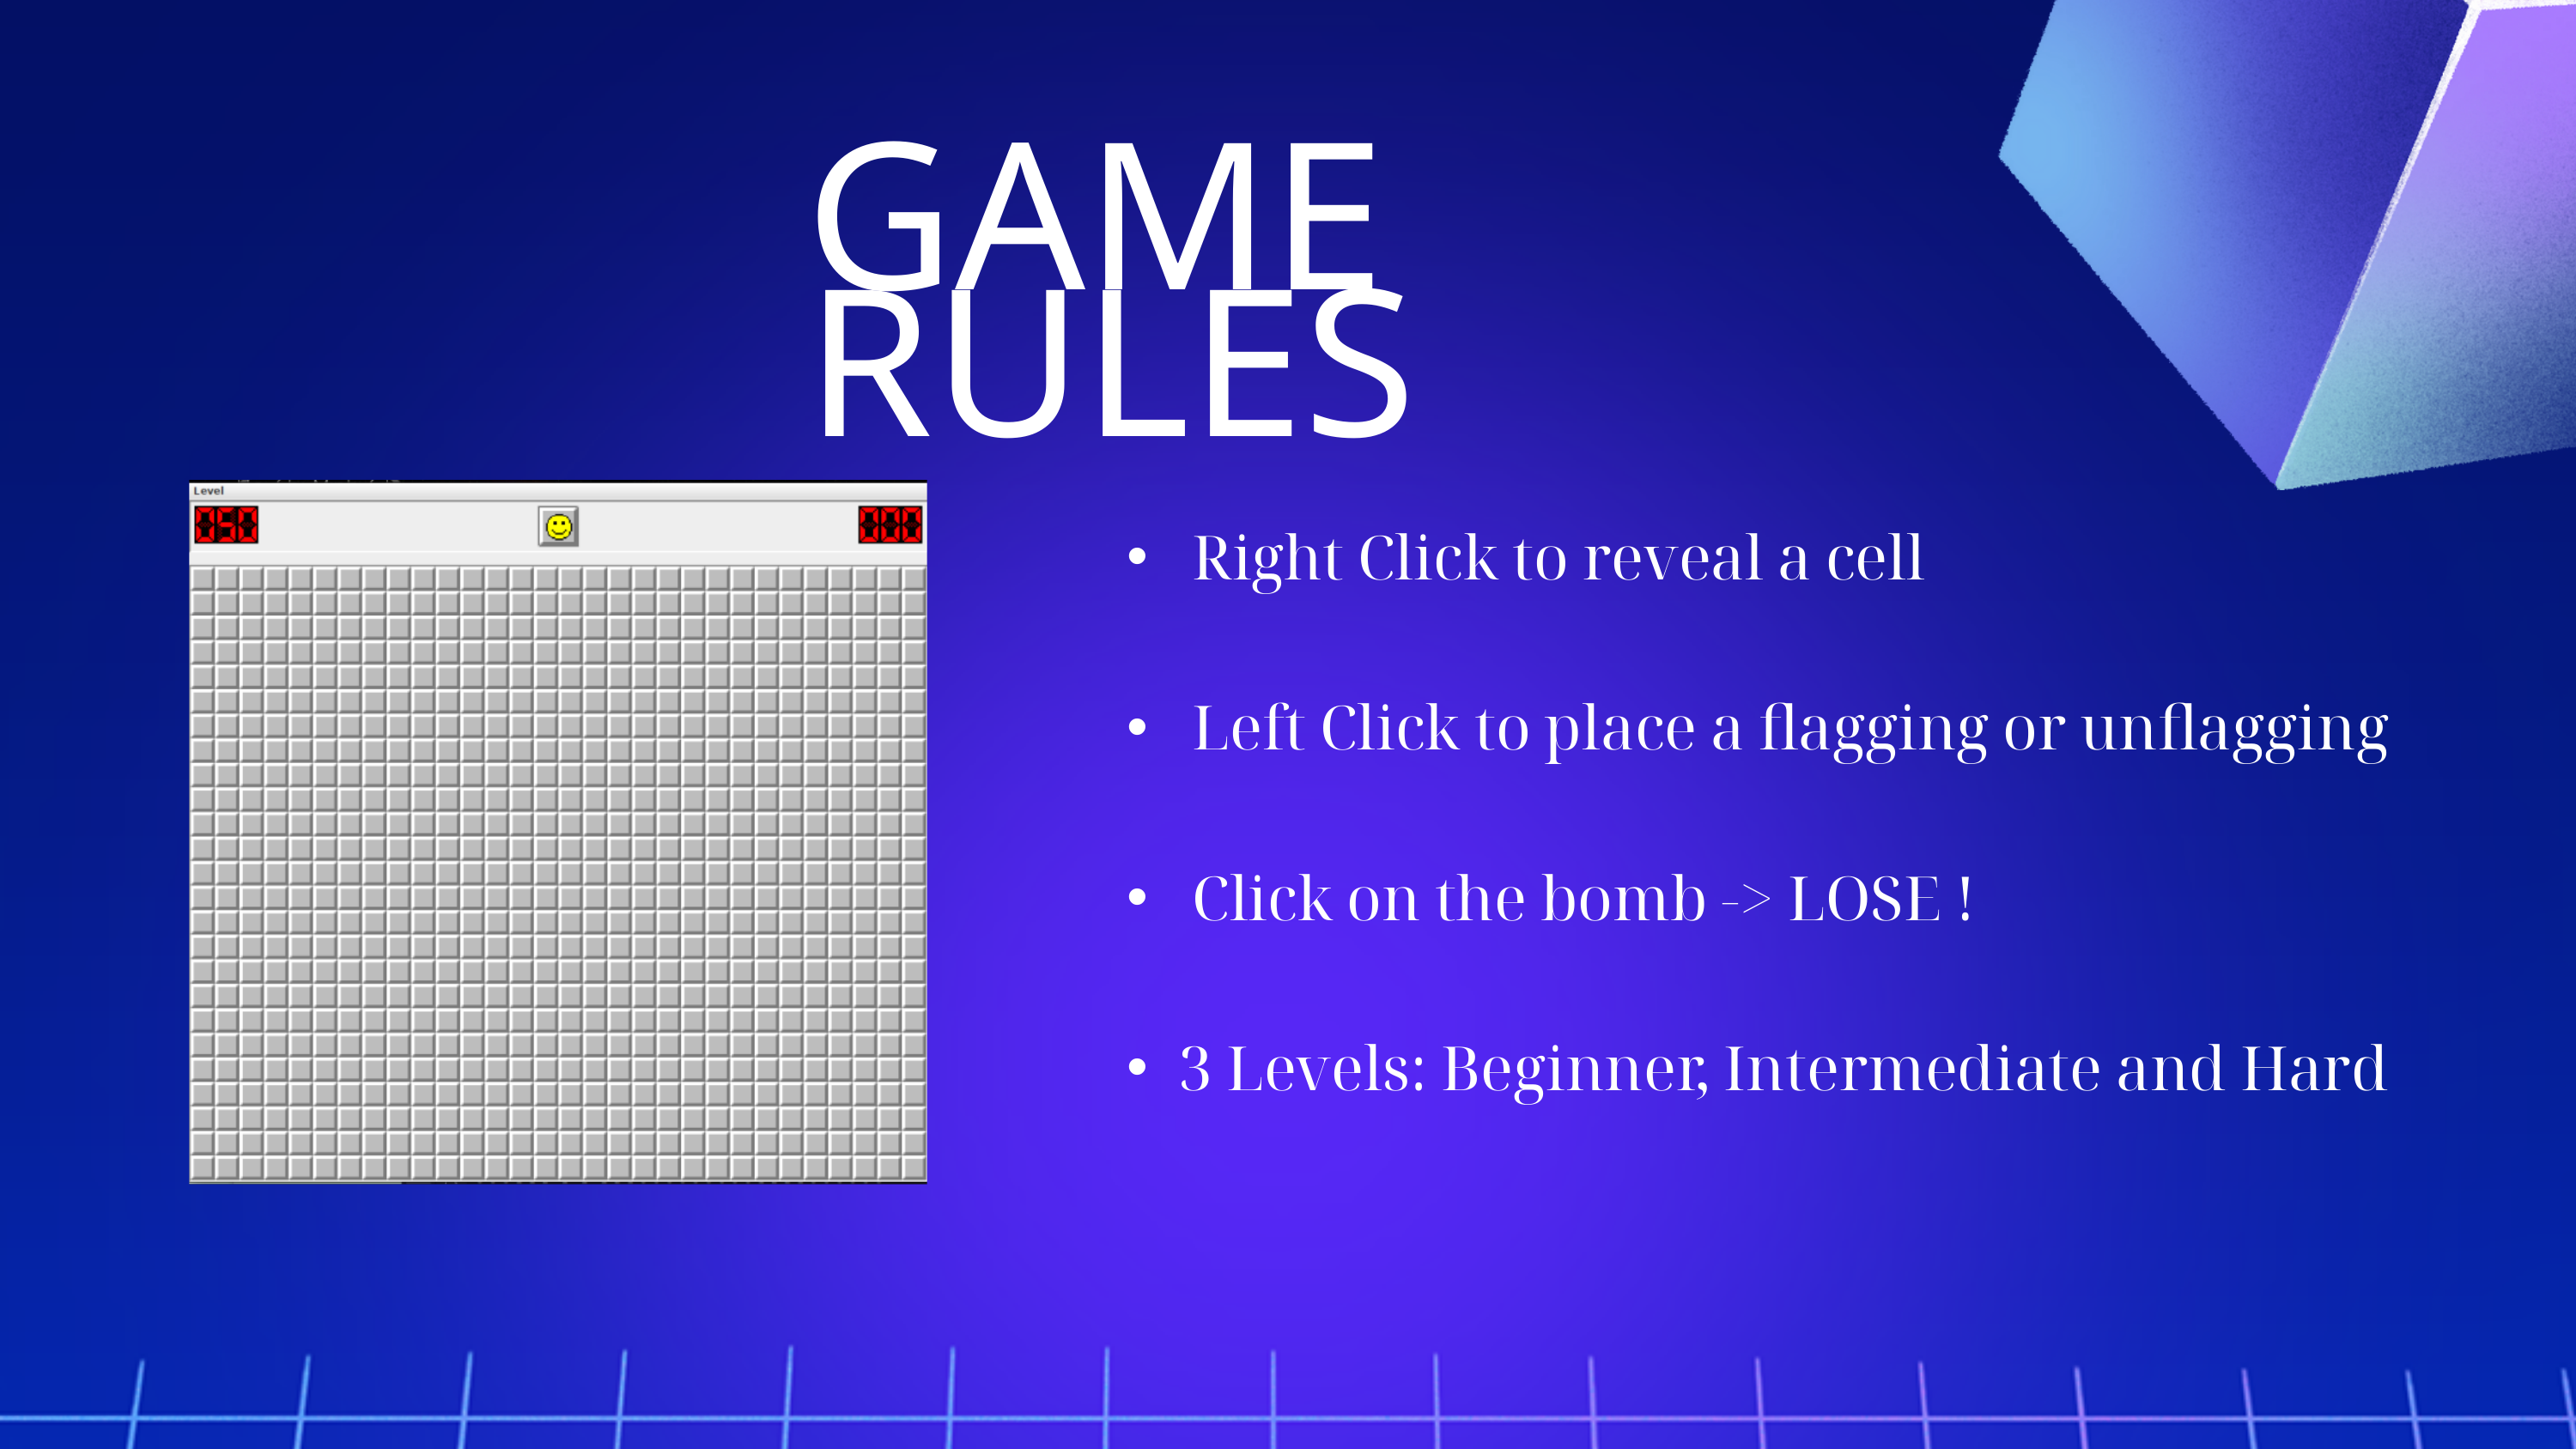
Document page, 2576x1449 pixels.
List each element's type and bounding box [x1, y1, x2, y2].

text_box [1990, 0, 2576, 490]
text_box [0, 0, 2576, 1449]
